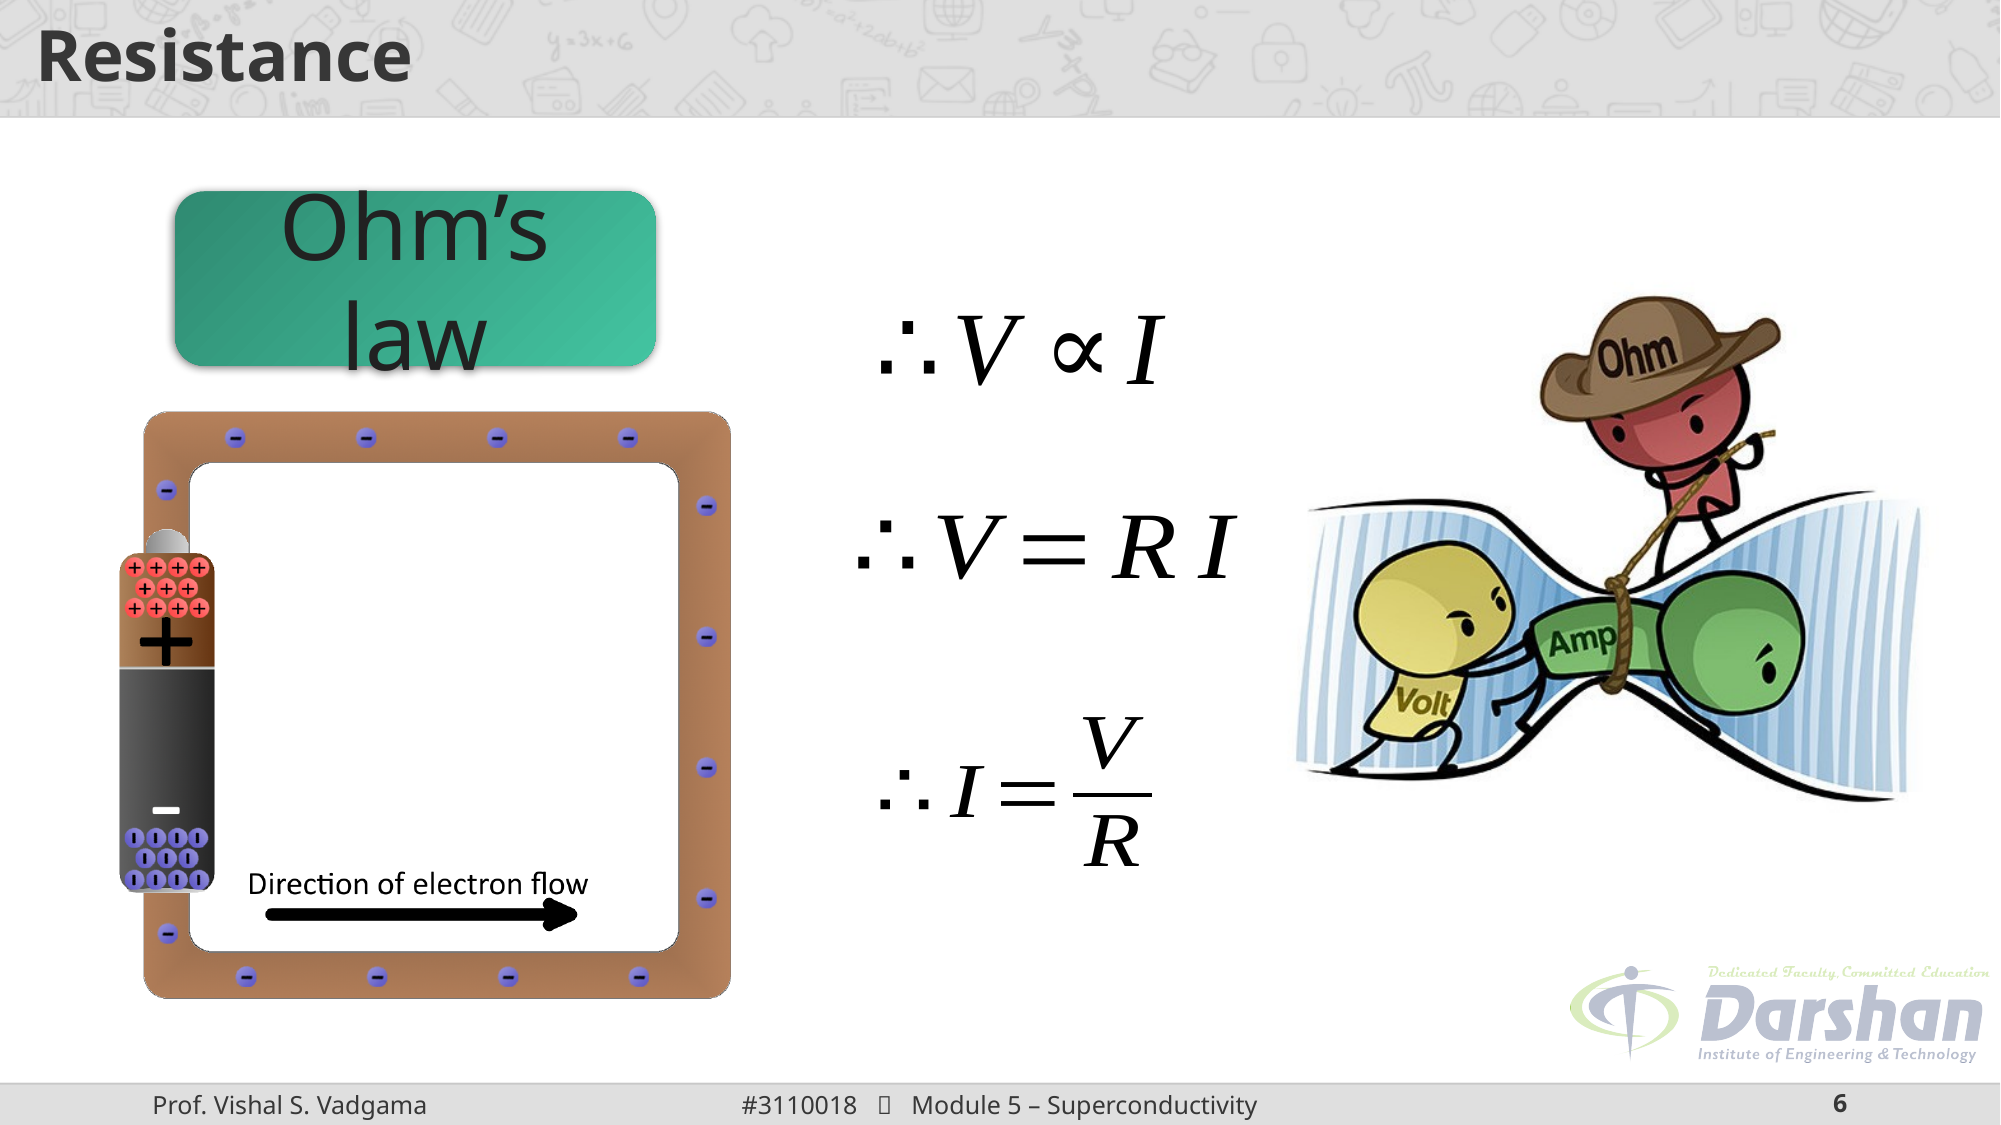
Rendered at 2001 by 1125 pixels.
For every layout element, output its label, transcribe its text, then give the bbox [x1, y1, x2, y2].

title Resistance [0, 0, 2000, 117]
text_box [1570, 966, 1990, 1063]
text_box Ohm’s law [175, 191, 656, 366]
picture [1267, 262, 1958, 834]
picture [113, 403, 735, 1004]
